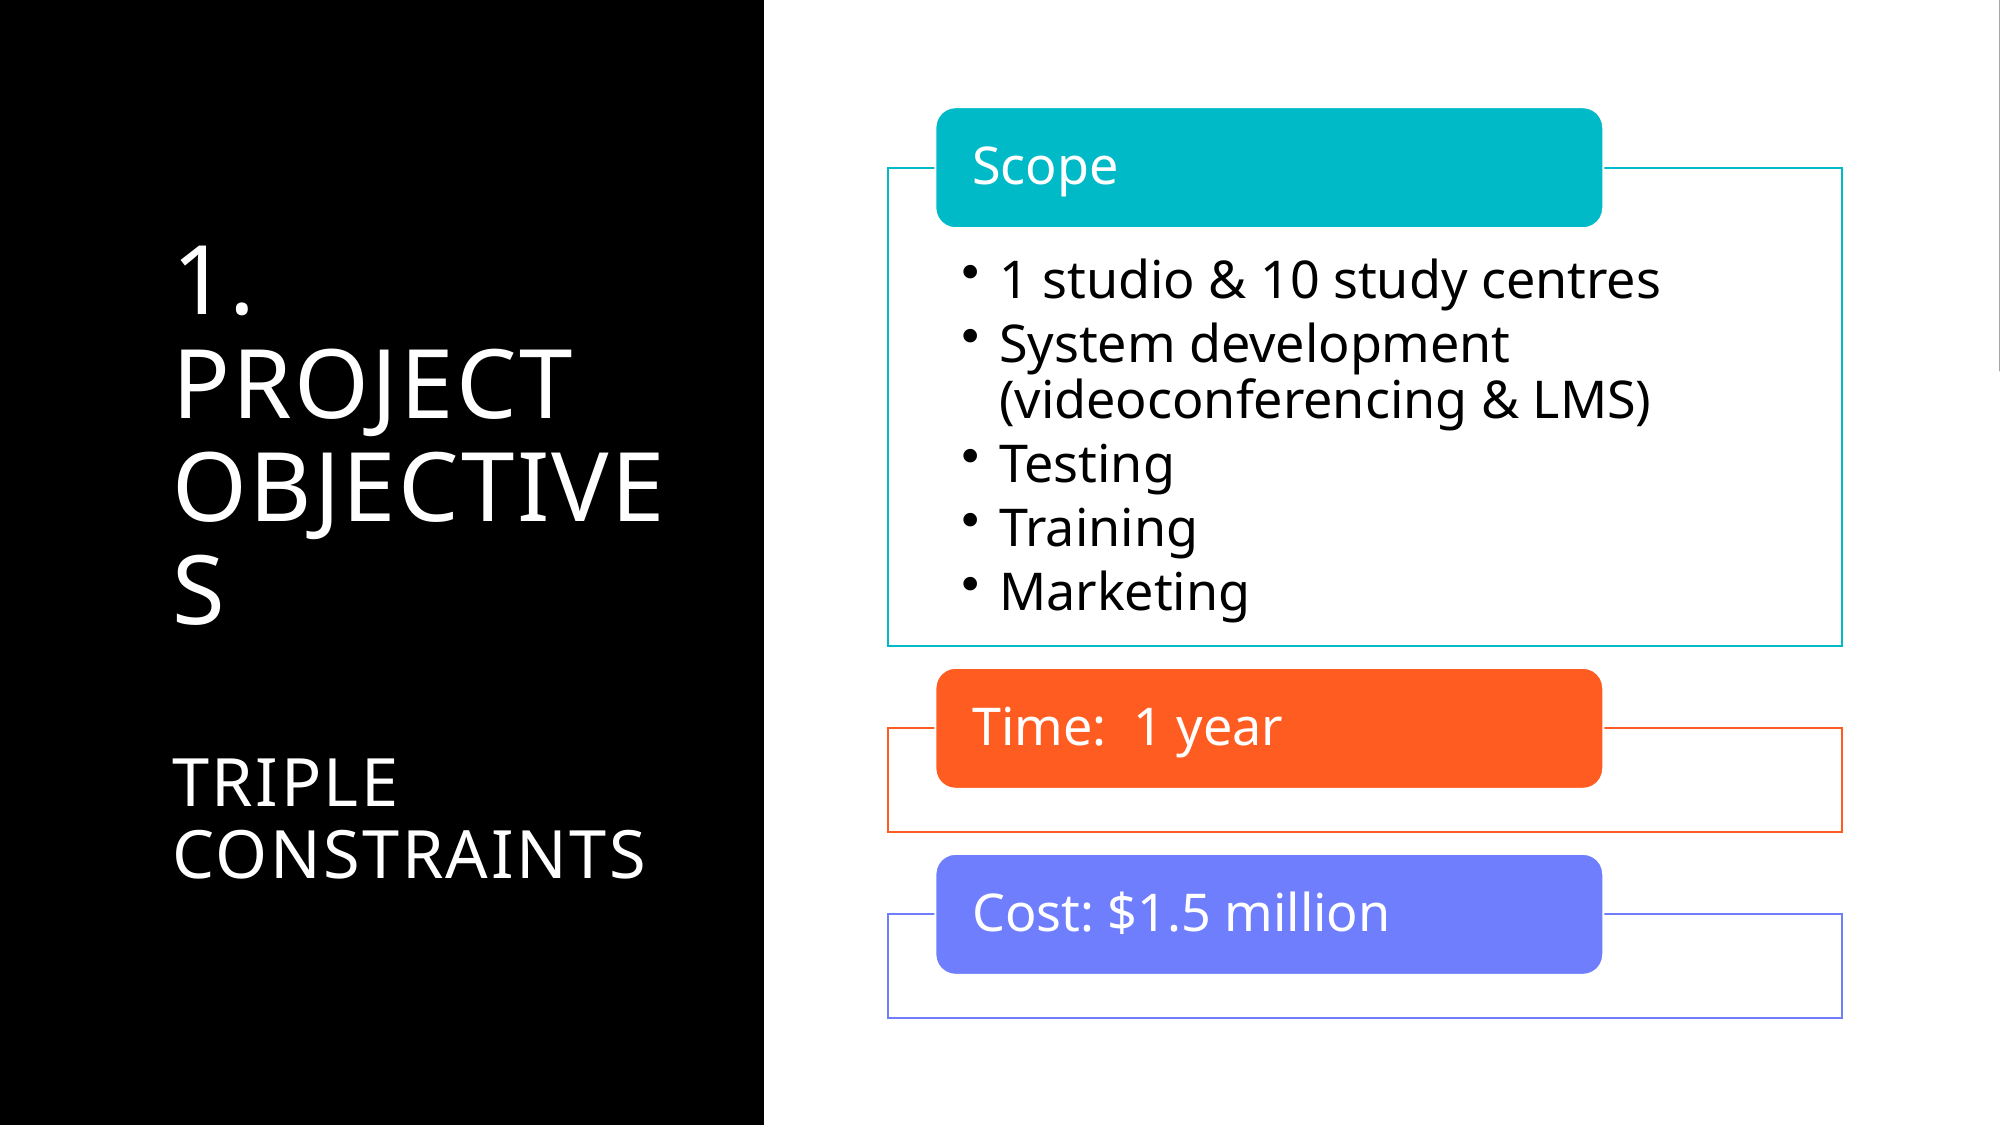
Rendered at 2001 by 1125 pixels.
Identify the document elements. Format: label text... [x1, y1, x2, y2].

text_box [0, 0, 765, 1125]
title 1. Project Objectives triple constraints [157, 105, 685, 1020]
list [887, 105, 1842, 1020]
text_box [765, 0, 2000, 1125]
